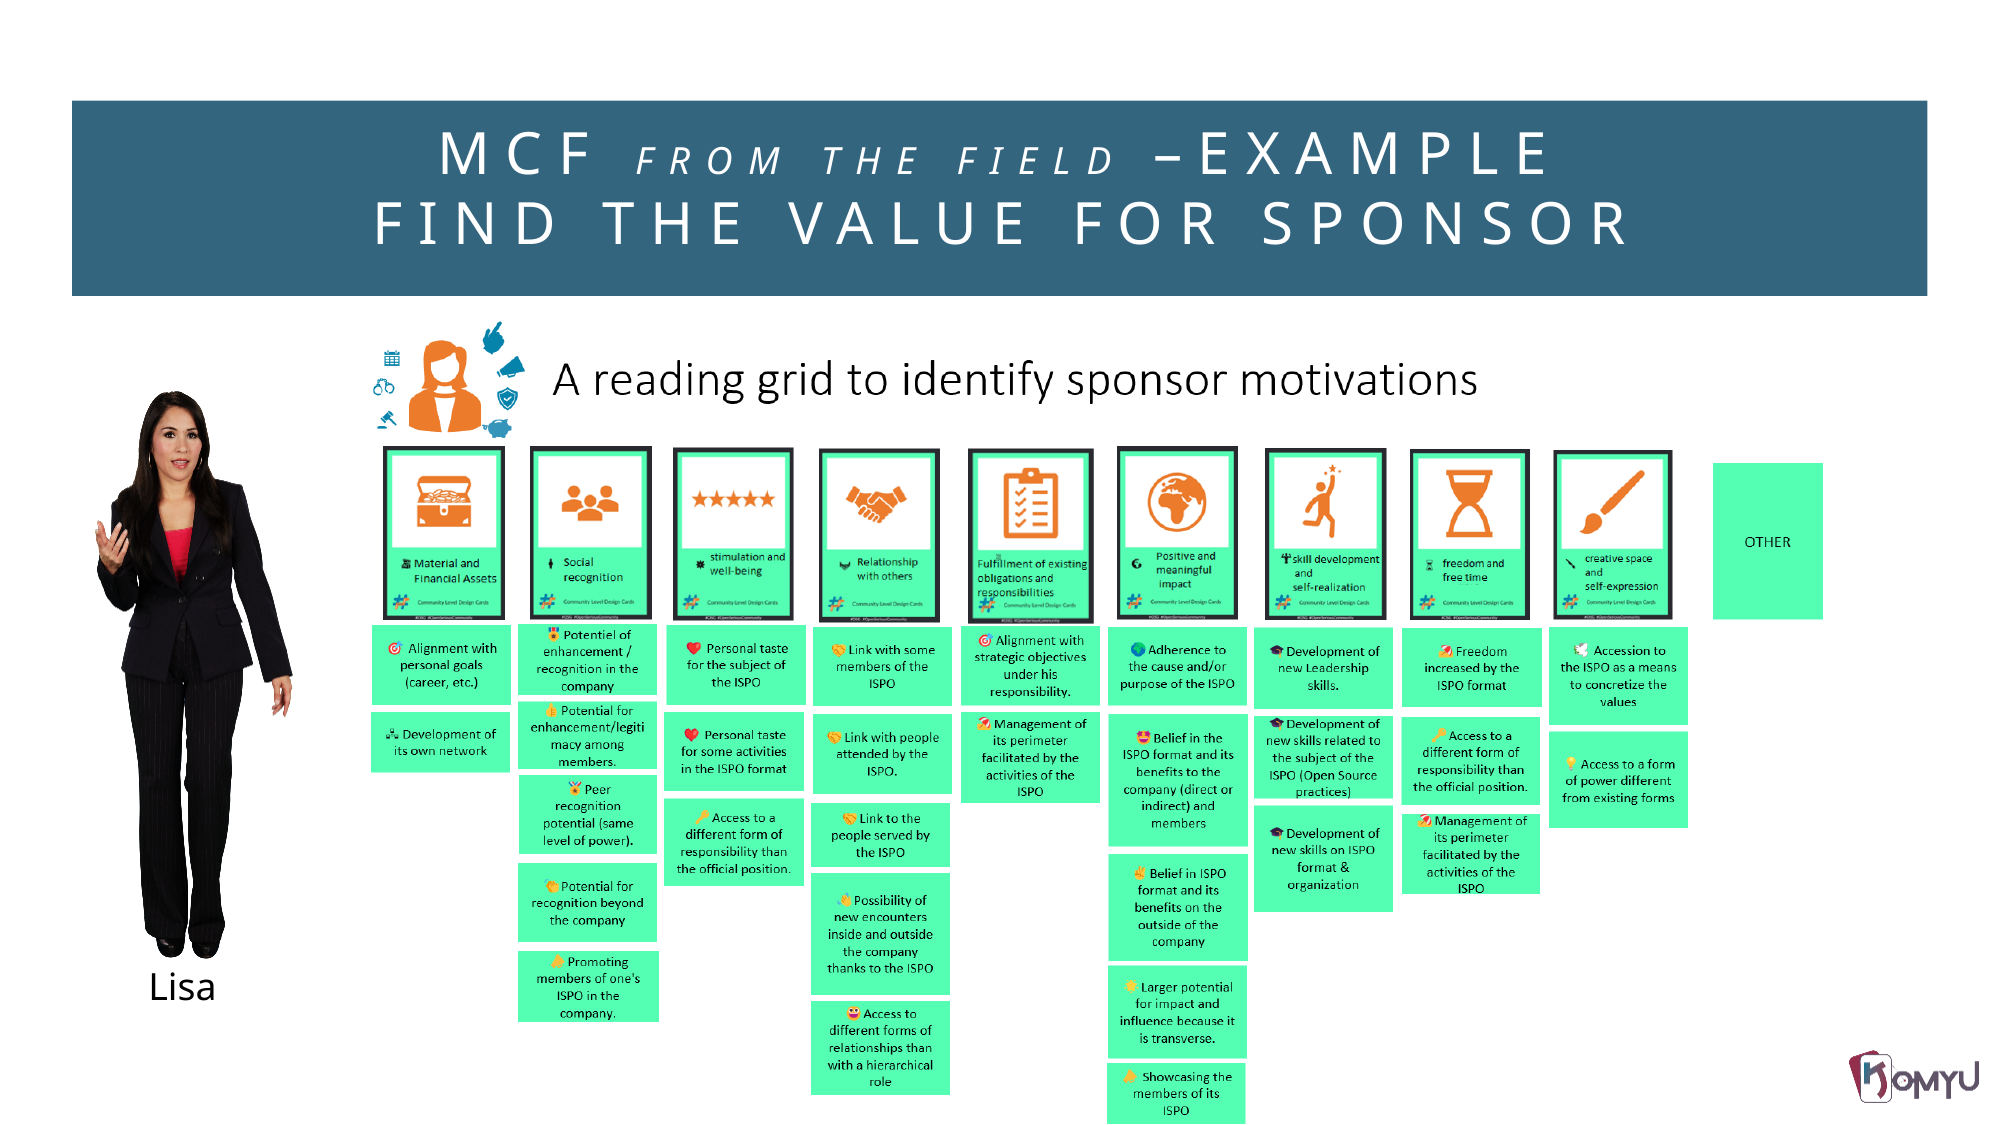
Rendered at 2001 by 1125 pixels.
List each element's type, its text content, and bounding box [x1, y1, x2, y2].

picture [1845, 1046, 1984, 1109]
text_box Lisa [133, 959, 232, 1016]
picture [370, 308, 1836, 1125]
picture [95, 391, 293, 959]
title MCF from the field –EXAMPLE FIND the VALUE FOR SPONSOR [95, 108, 1905, 186]
